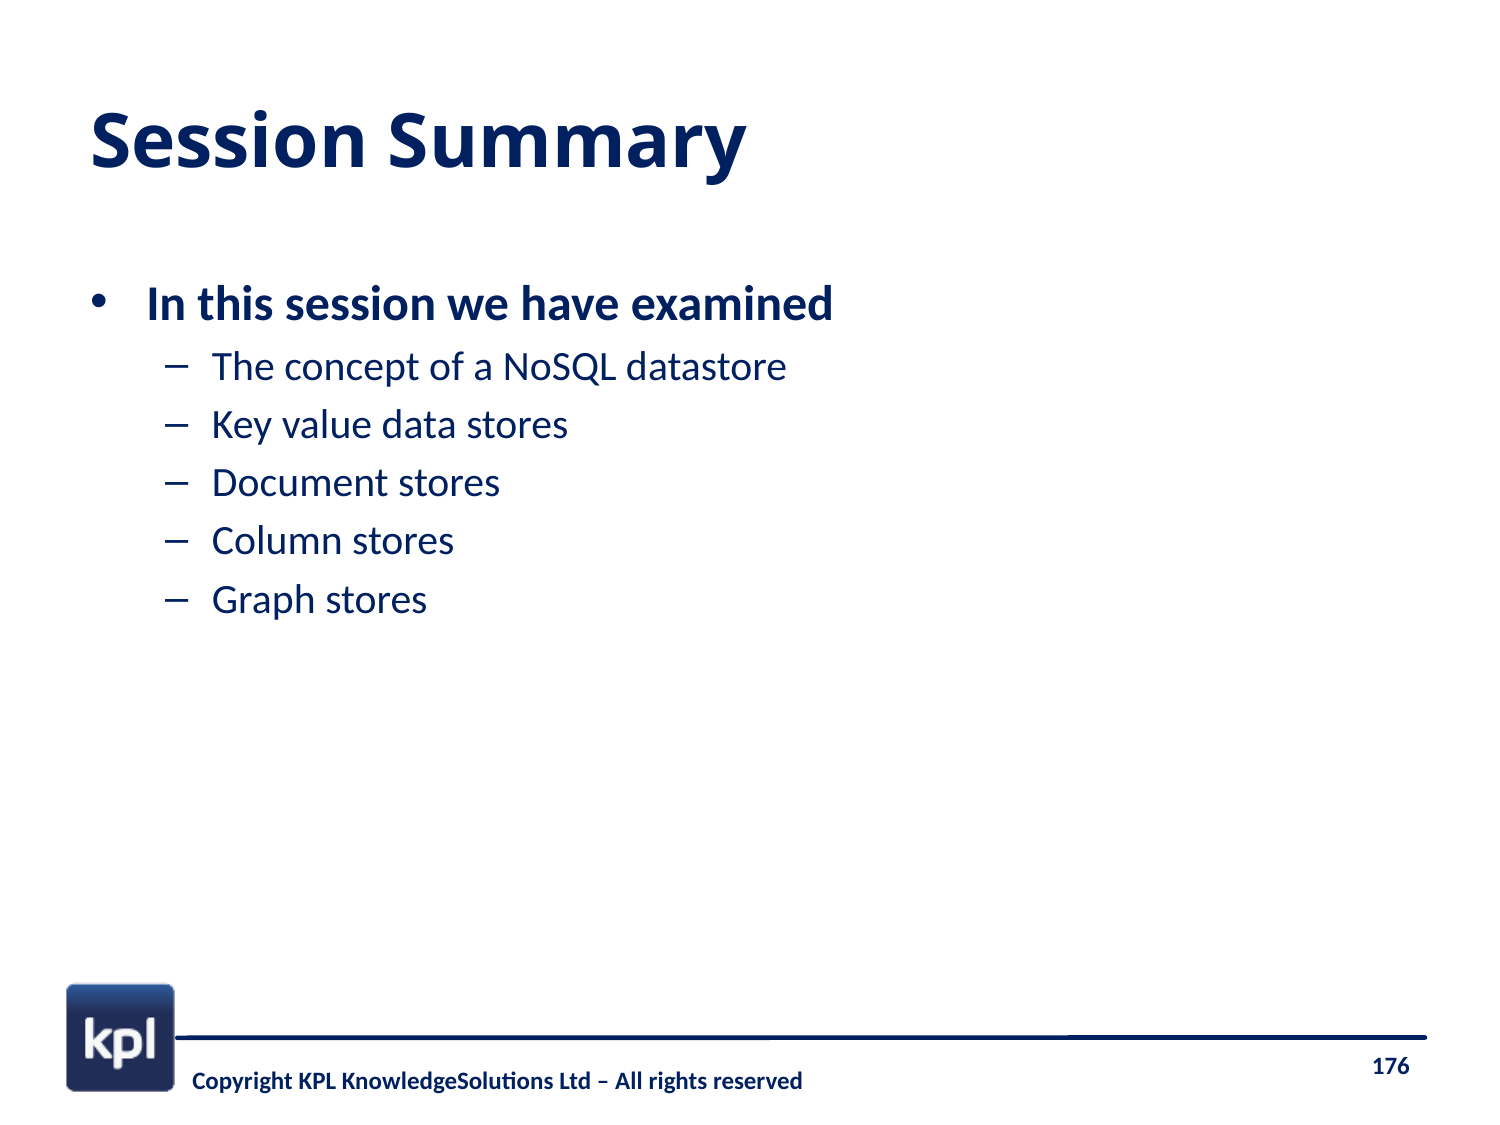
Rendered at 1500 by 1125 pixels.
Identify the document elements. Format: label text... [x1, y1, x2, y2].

picture [62, 980, 178, 1095]
title Session Summary [75, 43, 1436, 233]
text_box 176 [987, 1042, 1425, 1103]
footer Copyright KPL KnowledgeSolutions Ltd – All rights reserved [177, 1050, 963, 1110]
list In this session we have examined The concept of a NoSQL datastore Key value data stores Document stores Column stores Graph stores [75, 262, 1425, 1013]
